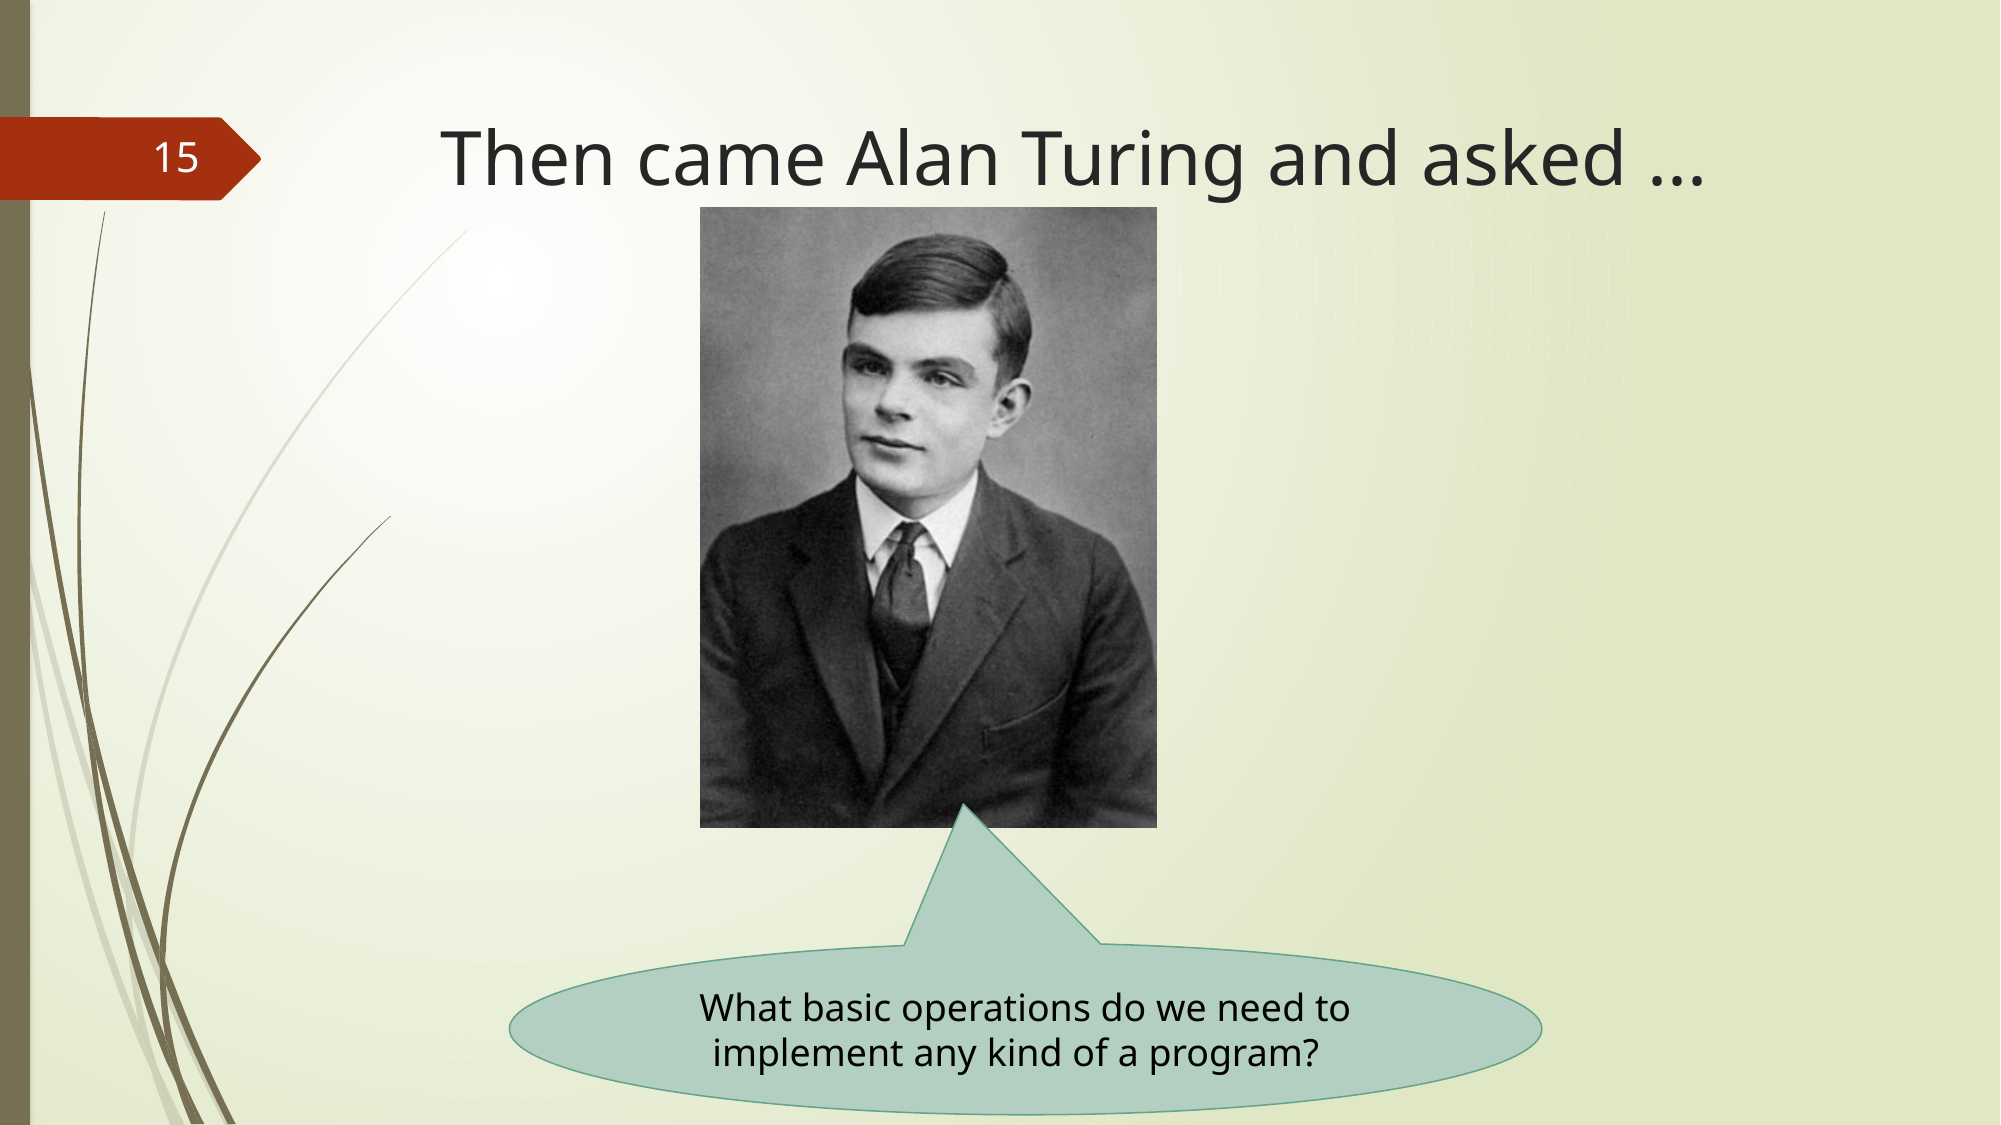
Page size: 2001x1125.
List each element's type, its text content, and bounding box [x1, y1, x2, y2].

title Then came Alan Turing and asked ... [425, 102, 1888, 313]
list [700, 207, 1157, 828]
text_box What basic operations do we need to implement any kind of a program? [508, 835, 1543, 1116]
slide_number 15 [87, 129, 216, 190]
